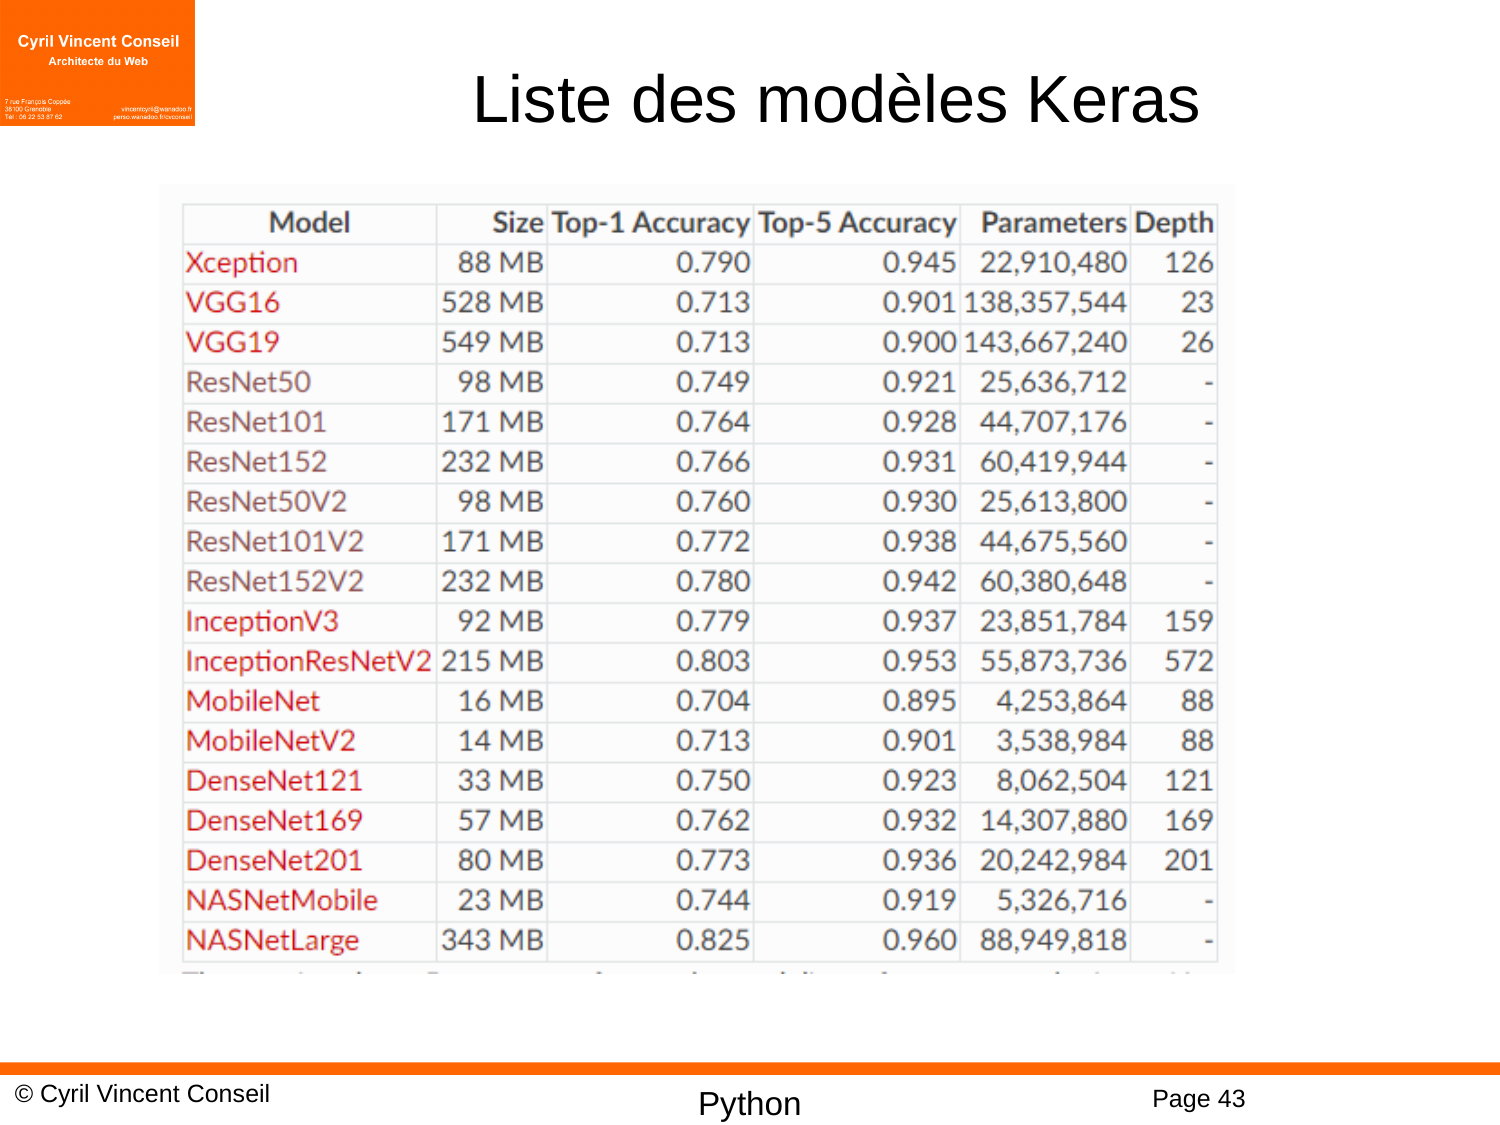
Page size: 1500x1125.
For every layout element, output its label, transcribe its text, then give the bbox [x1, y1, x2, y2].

picture [0, 0, 195, 126]
picture [159, 184, 1235, 975]
title Liste des modèles Keras [194, 2, 1480, 190]
